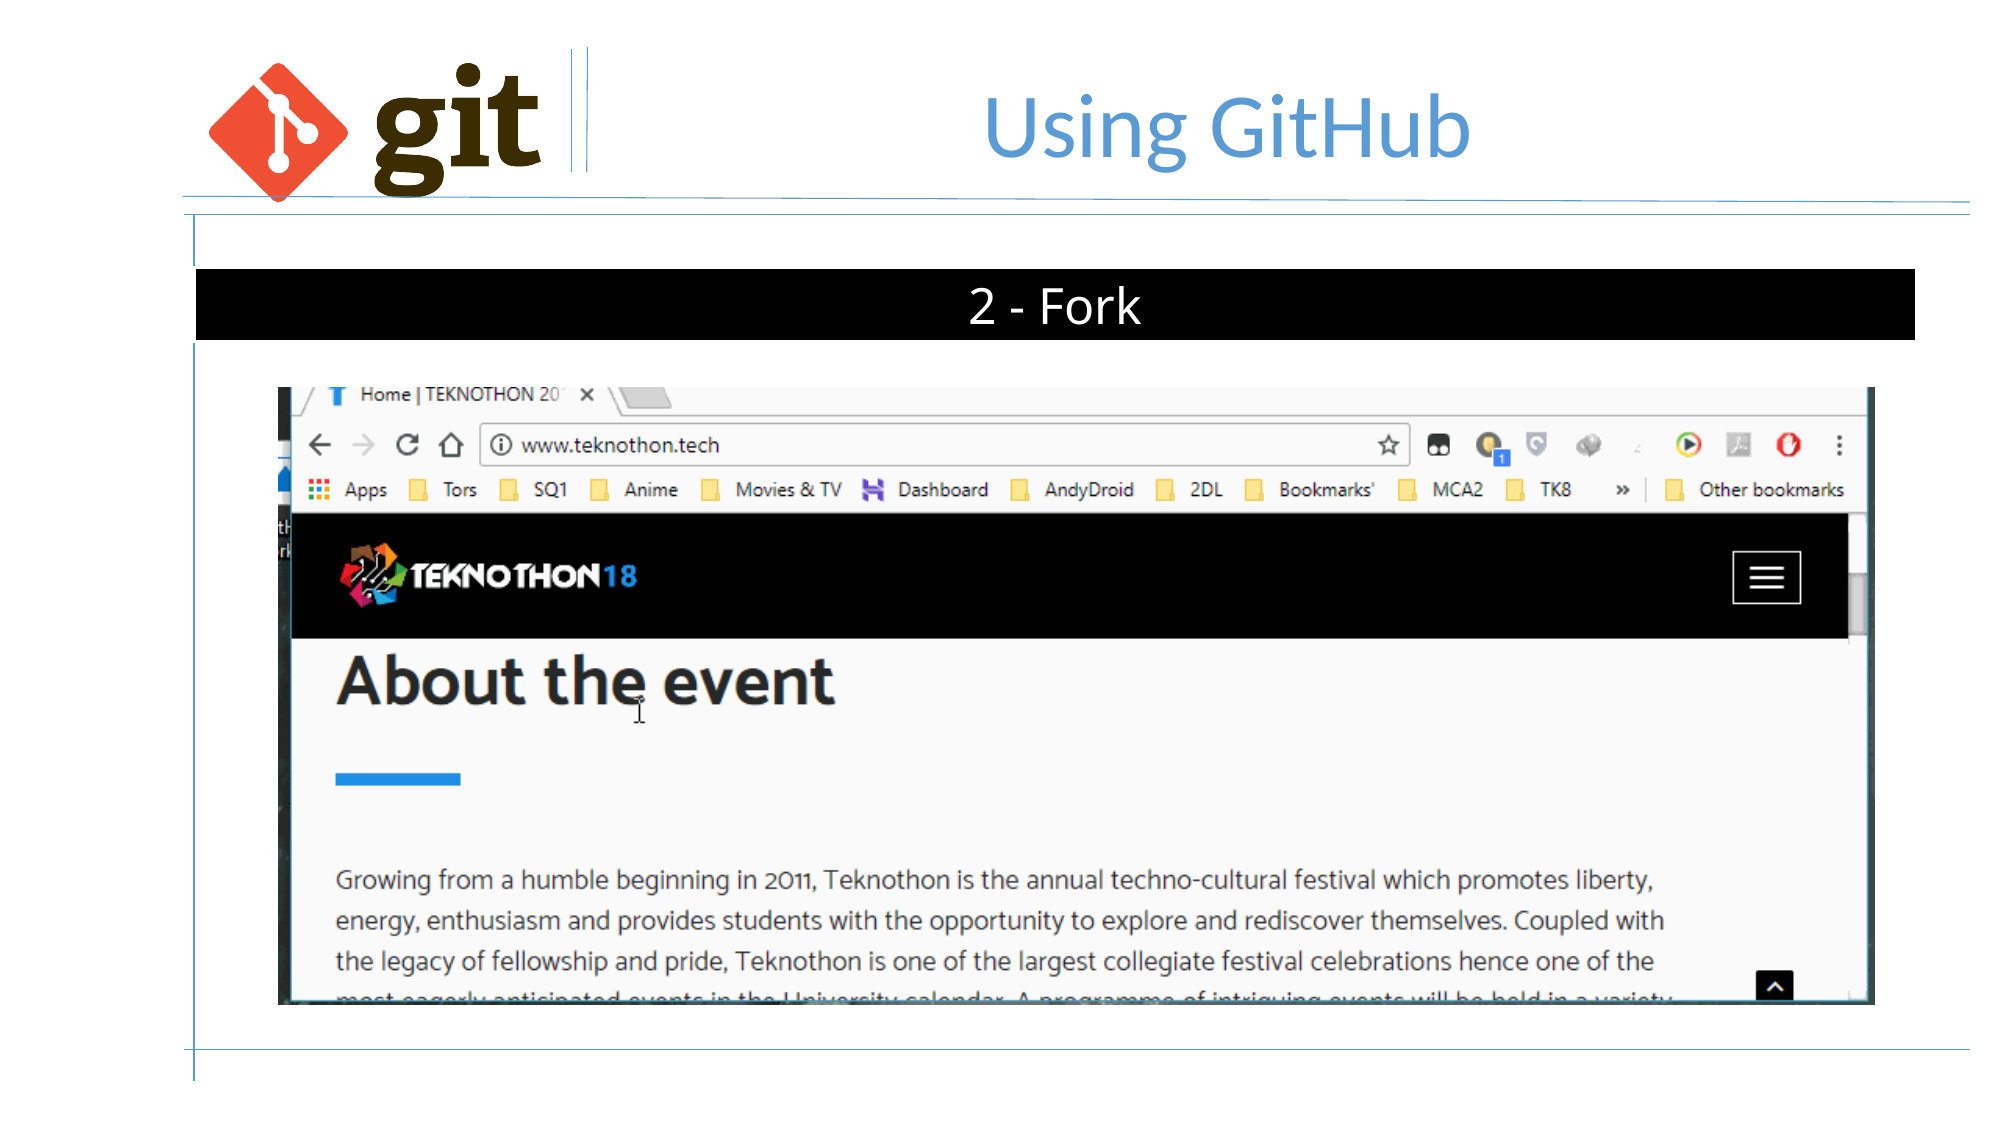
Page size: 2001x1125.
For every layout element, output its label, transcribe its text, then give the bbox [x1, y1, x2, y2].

text_box 2 - Fork [195, 266, 1918, 343]
text_box Using GitHub [967, 58, 1489, 183]
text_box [183, 196, 1970, 203]
picture [278, 387, 1875, 1005]
picture [209, 63, 541, 196]
